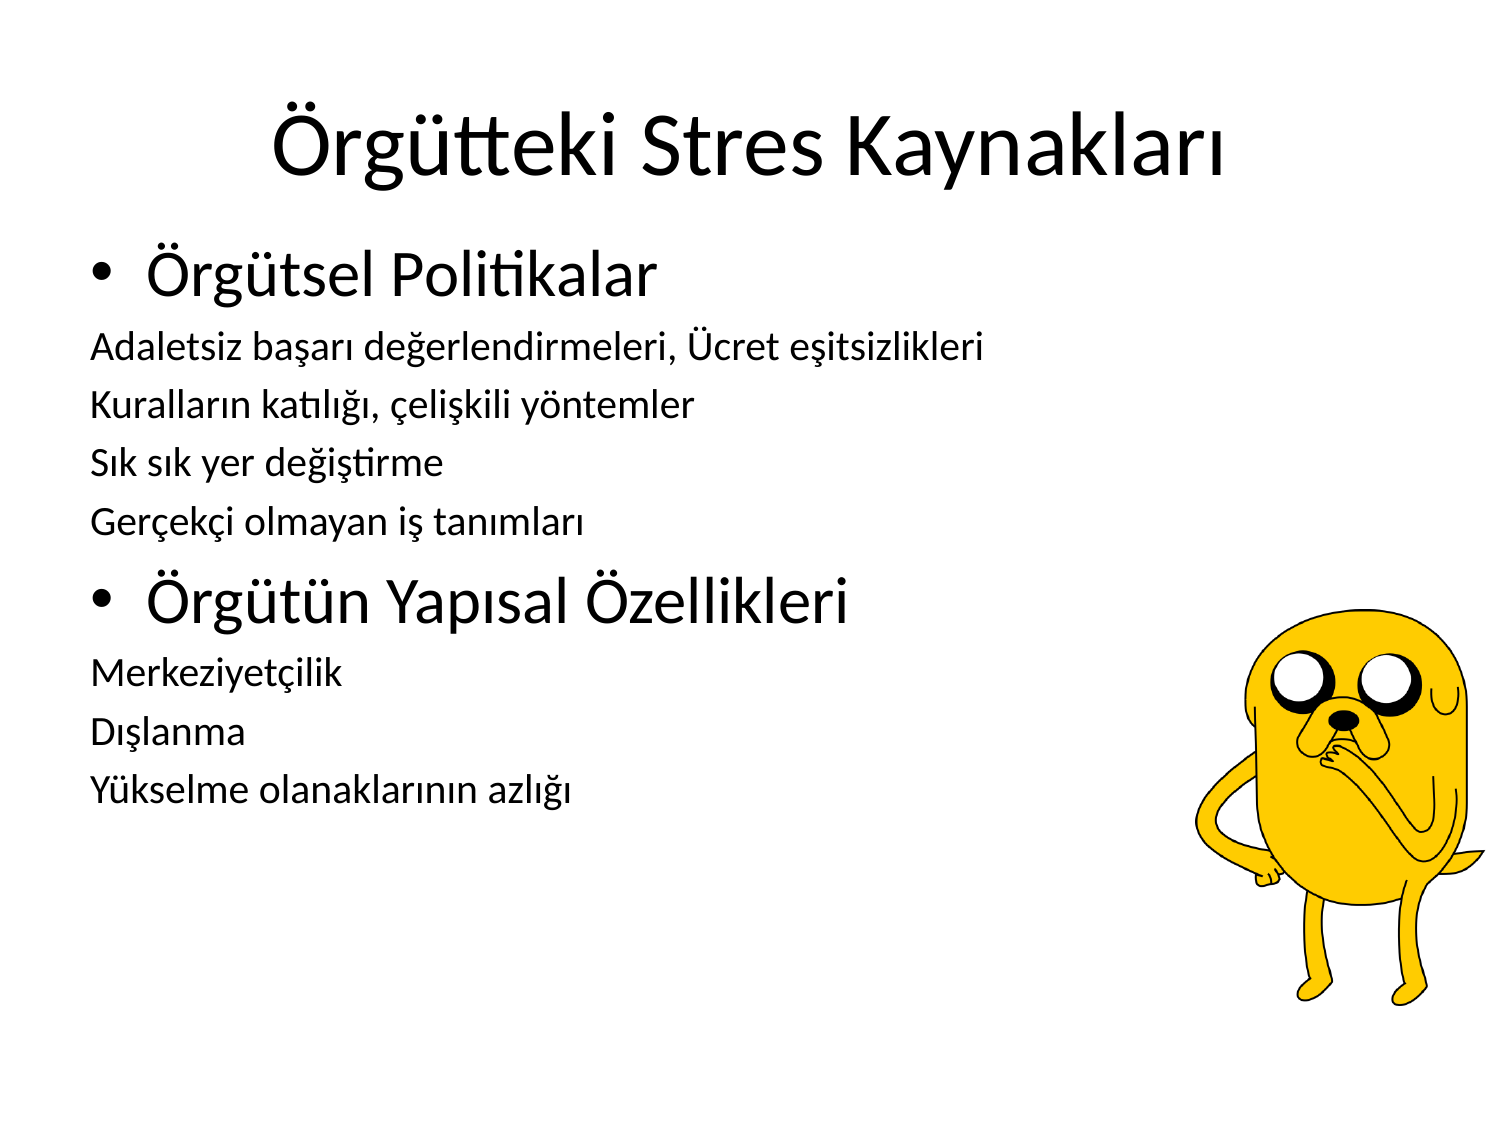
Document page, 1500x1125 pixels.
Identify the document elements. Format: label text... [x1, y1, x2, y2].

title Örgütteki Stres Kaynakları [75, 45, 1425, 222]
list Örgütsel Politikalar Adaletsiz başarı değerlendirmeleri, Ücret eşitsizlikleri Kuralların katılığı, çelişkili yöntemler Sık sık yer değiştirme Gerçekçi olmayan iş tanımları Örgütün Yapısal Özellikleri Merkeziyetçilik Dışlanma Yükselme olanaklarının azlığı [75, 222, 1425, 966]
picture [1195, 609, 1500, 1006]
